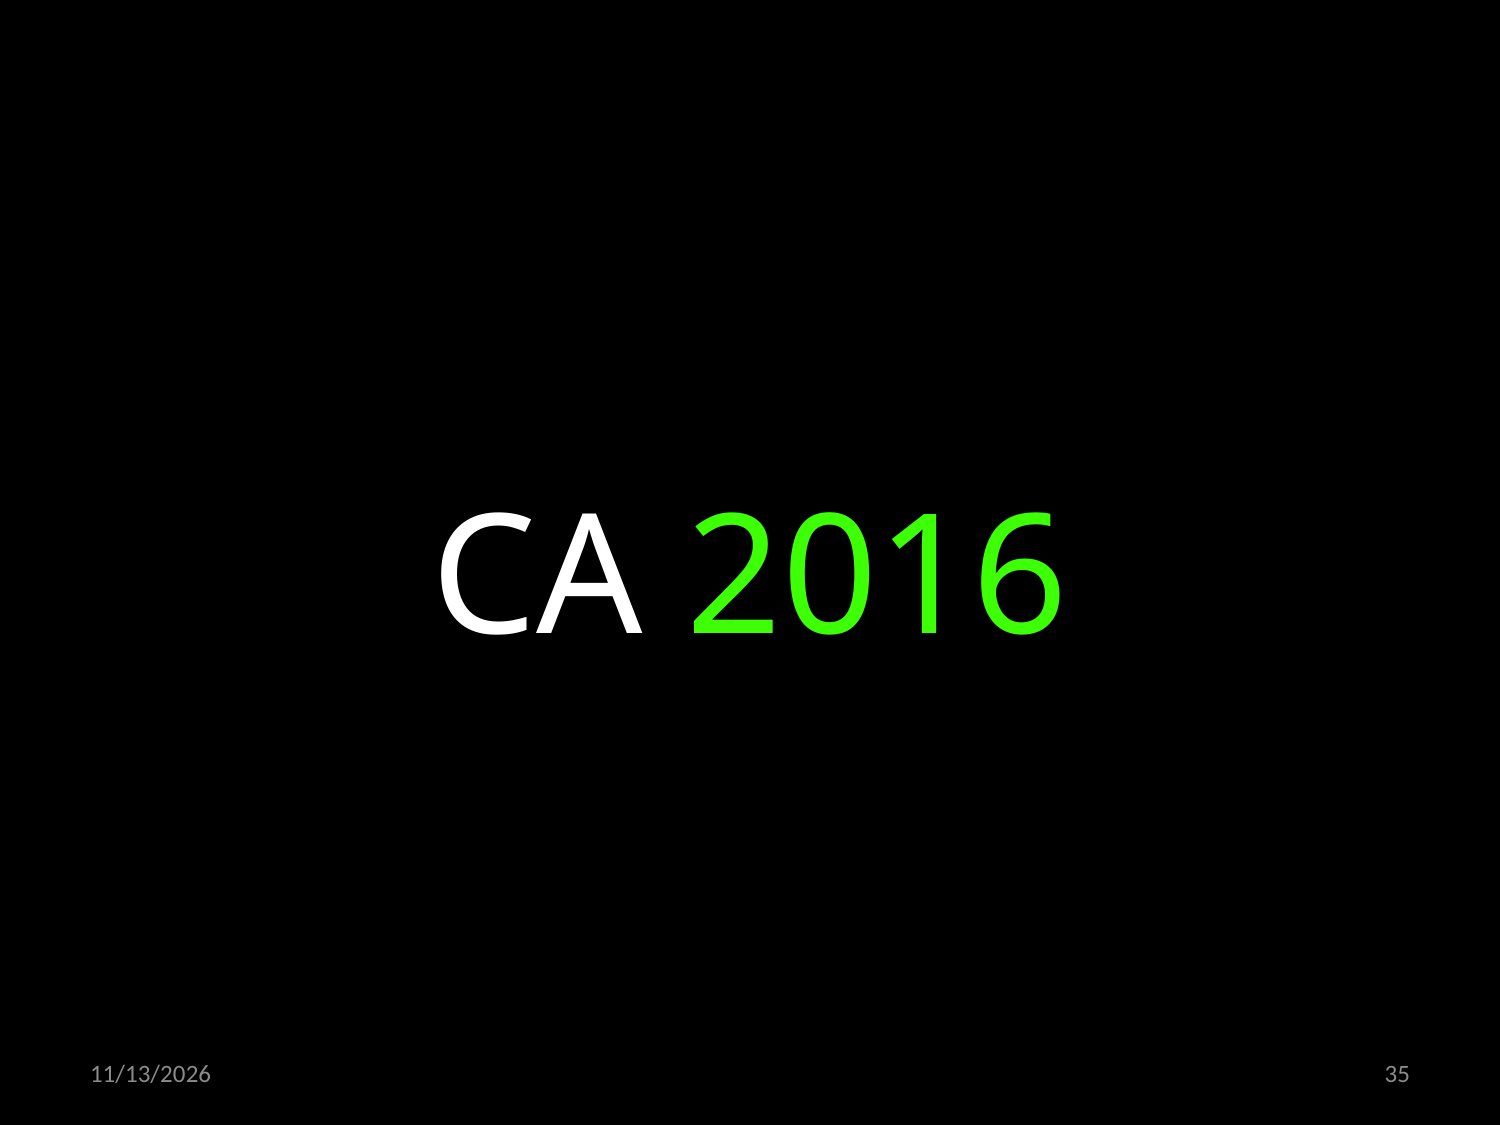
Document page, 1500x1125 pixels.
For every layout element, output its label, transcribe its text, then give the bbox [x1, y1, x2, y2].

slide_number 35 [1074, 1042, 1425, 1103]
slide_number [75, 1042, 425, 1103]
text_box CA 2016 [0, 459, 1500, 561]
